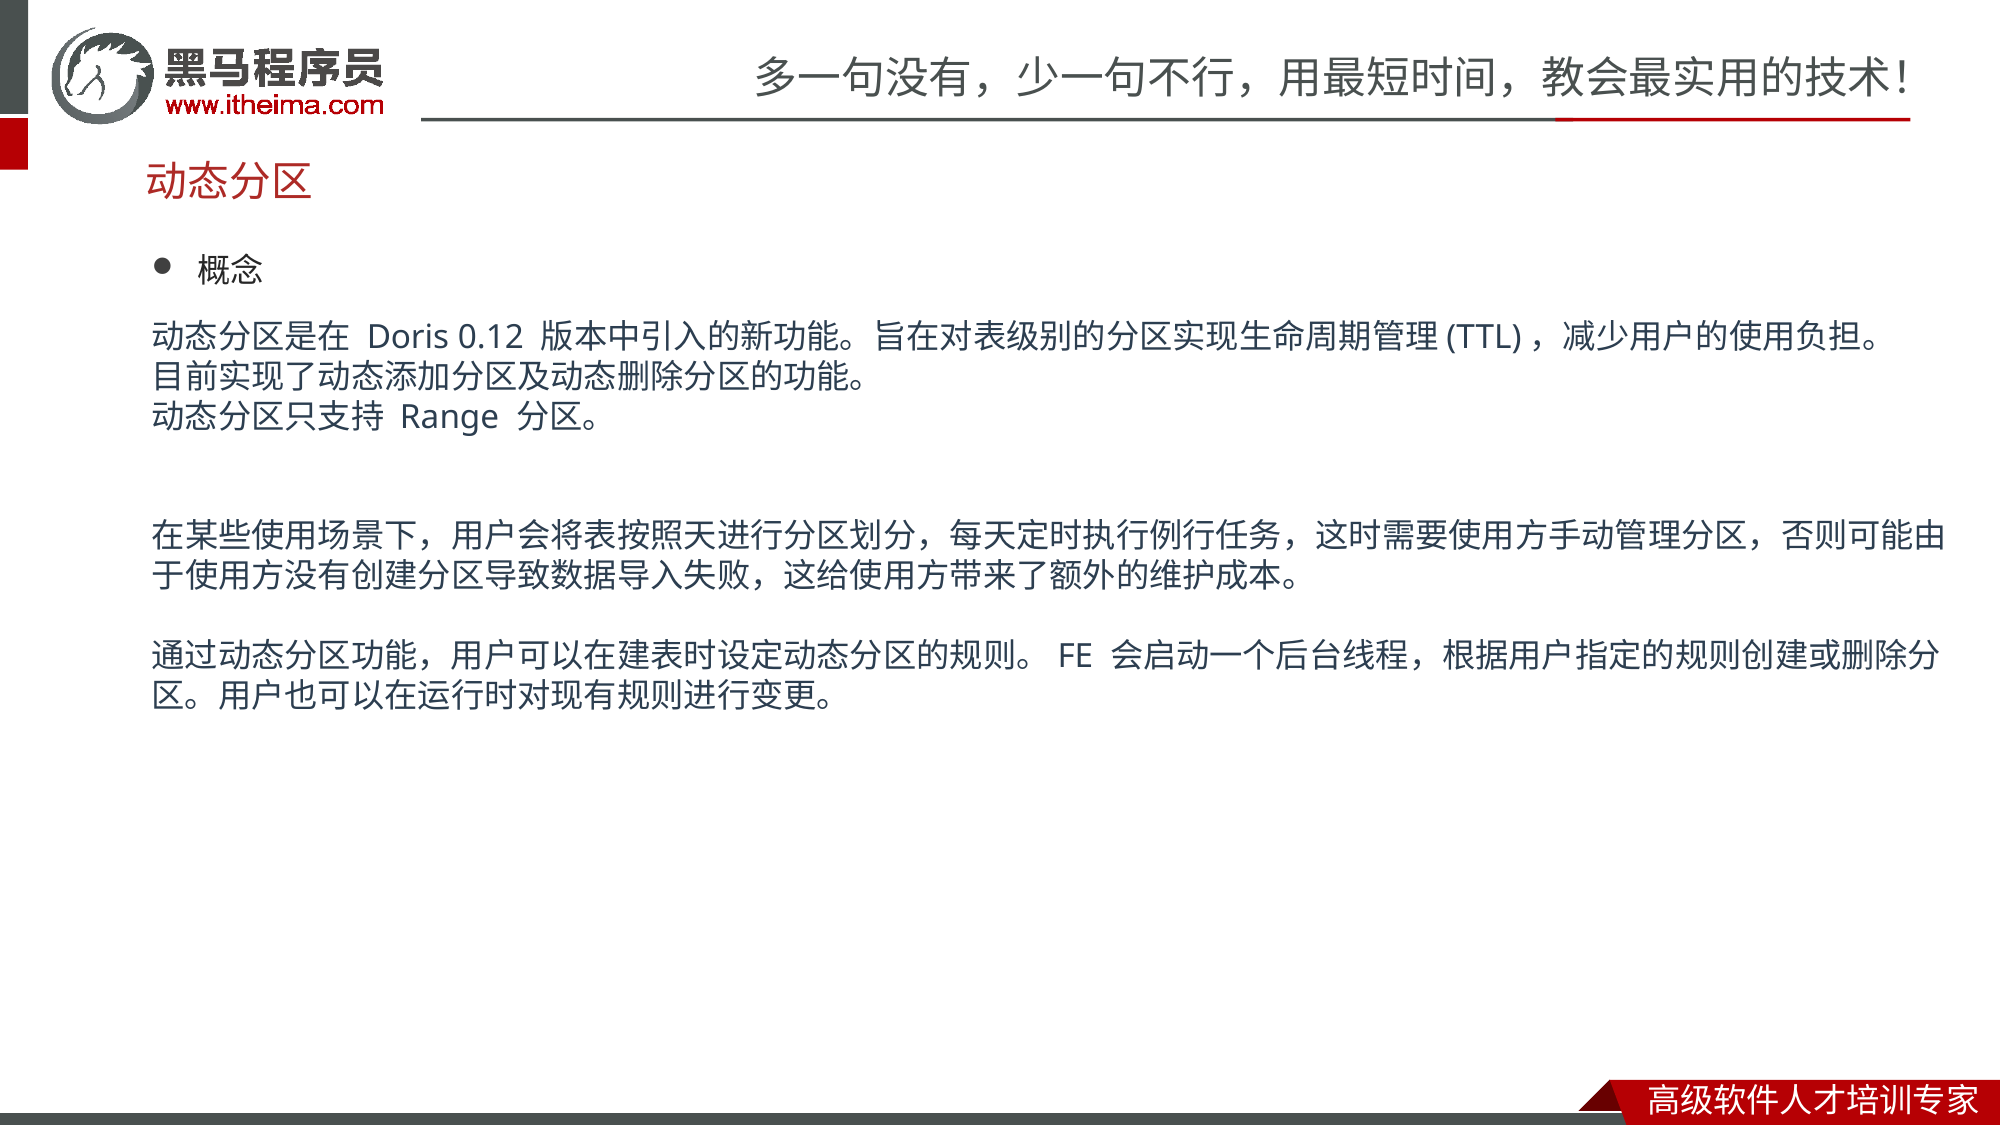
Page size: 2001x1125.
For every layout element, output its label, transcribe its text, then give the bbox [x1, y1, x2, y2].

text_box 概念 [137, 222, 1869, 297]
picture [50, 26, 384, 125]
title 动态分区 [131, 137, 1747, 223]
text_box 动态分区是在 Doris 0.12 版本中引入的新功能。旨在对表级别的分区实现生命周期管理(TTL)，减少用户的使用负担。 目前实现了动态添加分区及动态删除分区的功能。 动态分区只支持 Range 分区。 在某些使用场景下，用户会将表按照天进行分区划分，每天定时执行例行任务，这时需要使用方手动管理分区，否则可能由于使用方没有创建分区导致数据导入失败，这给使用方带来了额外的维护成本。 通过动态分区功能，用户可以在建表时设定动态分区的规则。FE 会启动一个后台线程，根据用户指定的规则创建或删除分区。用户也可以在运行时对现有规则进行变更。 [137, 307, 1976, 722]
